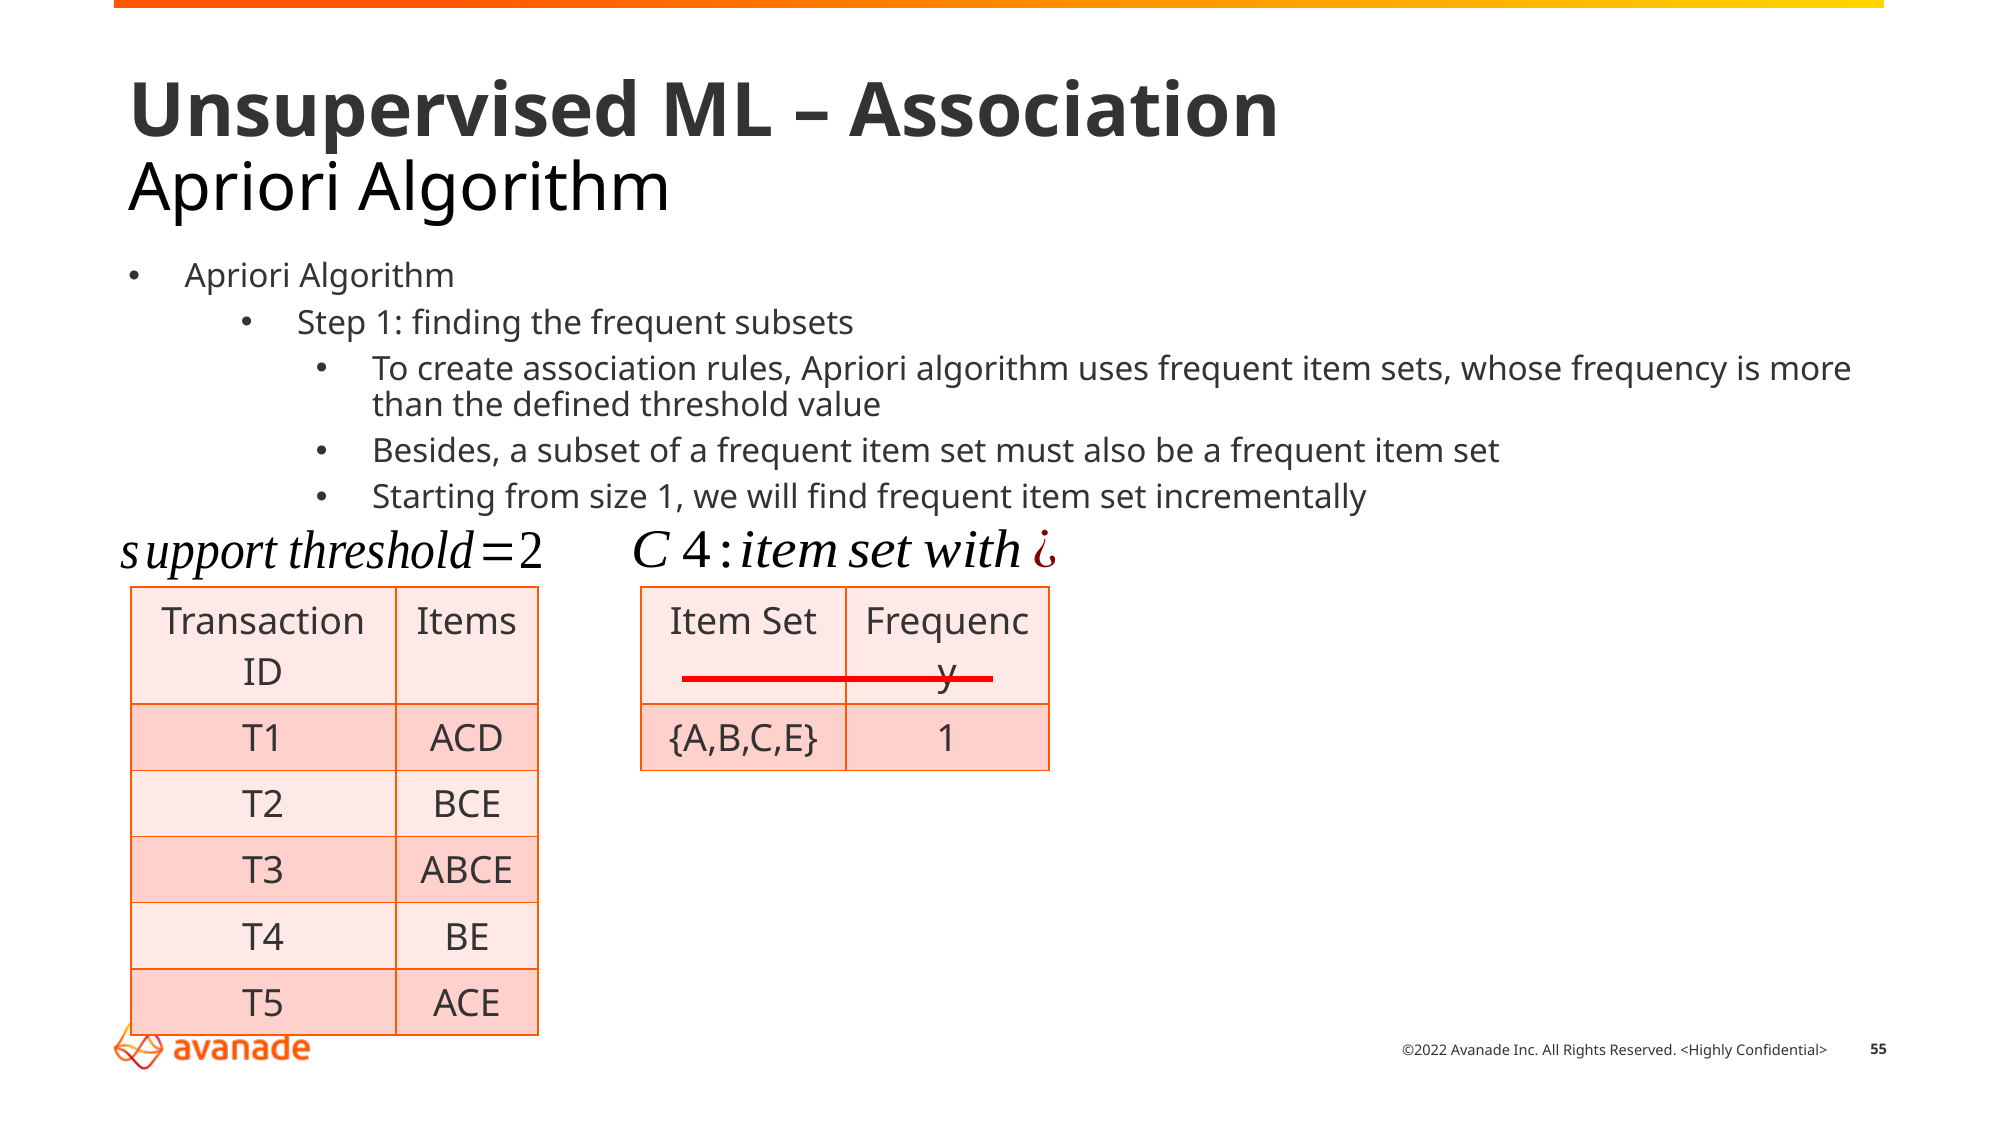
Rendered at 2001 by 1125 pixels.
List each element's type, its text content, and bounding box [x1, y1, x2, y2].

table_cell {A,B,C,E} [642, 705, 845, 770]
list Apriori Algorithm Step 1: finding the frequent subsets To create association rules, Apriori algorithm uses frequent item sets, whose frequency is more than the defined threshold value Besides, a subset of a frequent item set must also be a frequent item set Starting from size 1, we will find frequent item set incrementally [113, 251, 1883, 966]
picture [93, 999, 339, 1090]
table_cell T1 [132, 705, 395, 770]
table_cell BCE [397, 771, 537, 836]
table_cell T4 [132, 903, 395, 968]
table_cell T2 [132, 771, 395, 836]
table_cell ABCE [397, 837, 537, 902]
table_cell BE [397, 903, 537, 968]
table_cell ACD [397, 705, 537, 770]
table_cell T3 [132, 837, 395, 902]
table_header Items [397, 588, 537, 703]
table_header Transaction ID [132, 588, 395, 703]
table_cell ACE [397, 970, 537, 1034]
title Unsupervised ML – Association Apriori Algorithm [113, 64, 1883, 228]
table_cell T5 [132, 970, 395, 1034]
table_header Item Set [642, 588, 845, 703]
table_header Frequency [847, 588, 1048, 703]
table_cell 1 [847, 705, 1048, 770]
